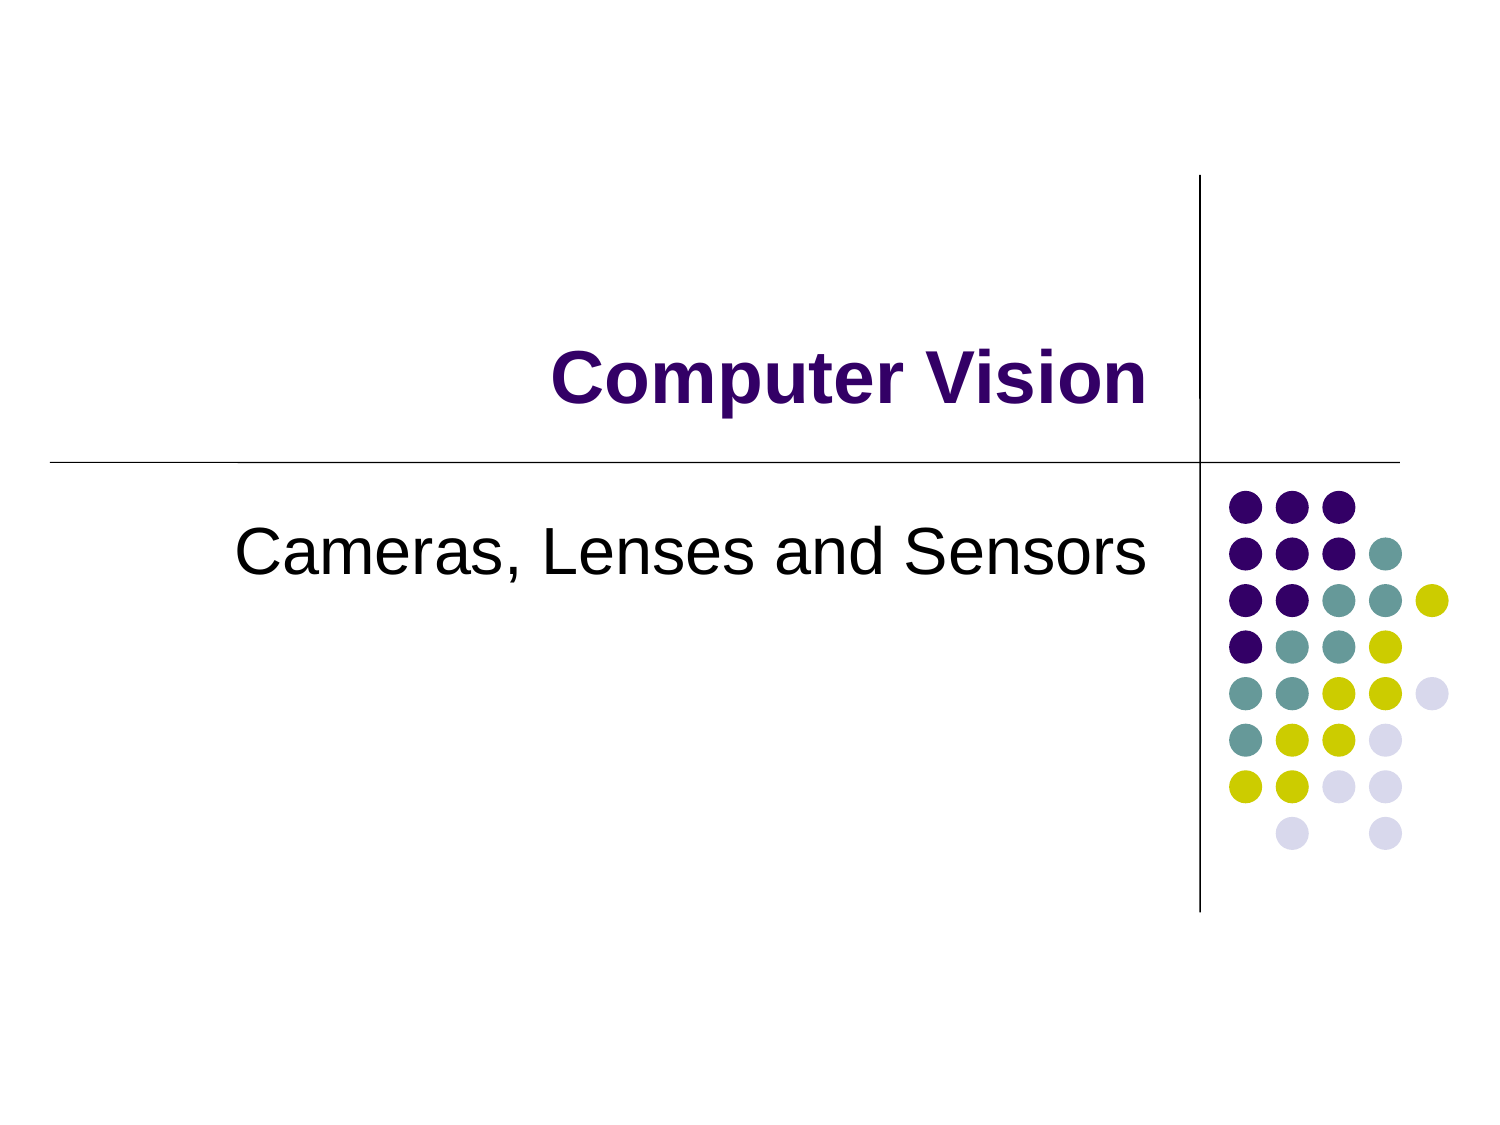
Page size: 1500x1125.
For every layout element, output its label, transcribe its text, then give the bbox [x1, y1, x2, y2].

title Computer Vision [51, 76, 1165, 427]
subtitle Cameras, Lenses and Sensors [139, 499, 1165, 888]
